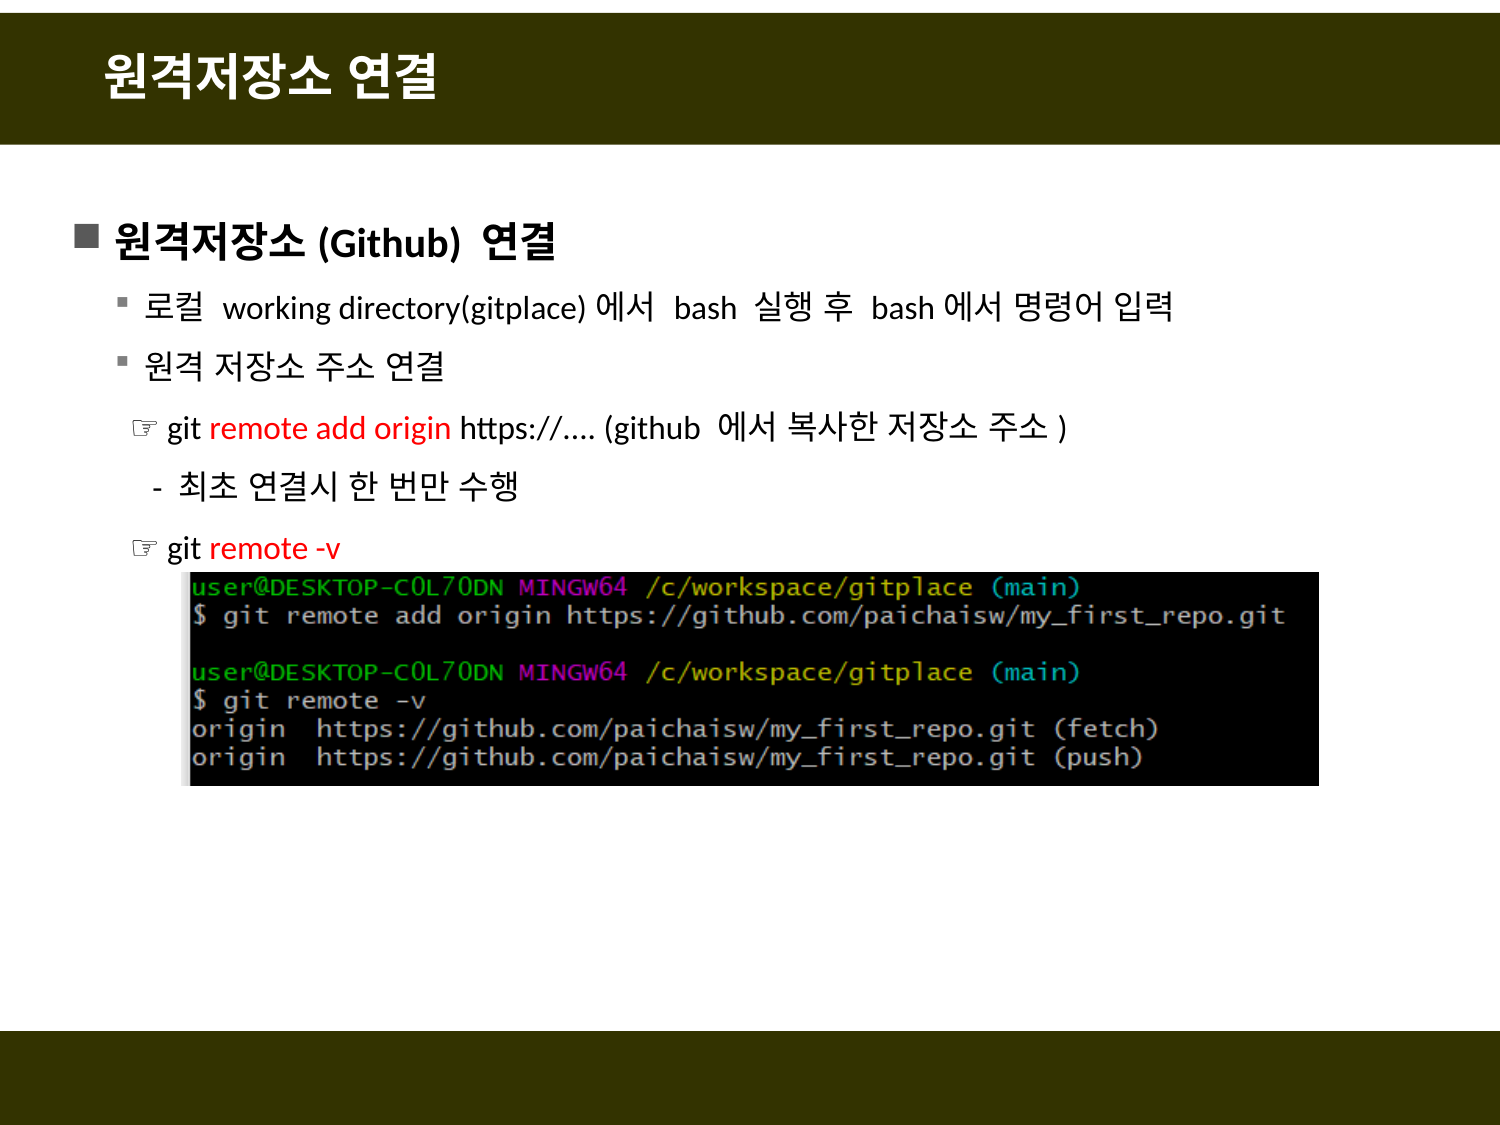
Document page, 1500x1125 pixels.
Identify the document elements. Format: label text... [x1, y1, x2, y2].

title 원격저장소 연결 [88, 31, 1282, 126]
picture [181, 572, 1319, 786]
list 원격저장소(Github) 연결 로컬 working directory(gitplace)에서 bash 실행 후 bash에서 명령어 입력 원격 저장소 주소 연결 ☞ git remote add origin https://.... (github 에서 복사한 저장소 주소) - 최초 연결시 한 번만 수행 ☞ git remote -v [56, 183, 1474, 573]
